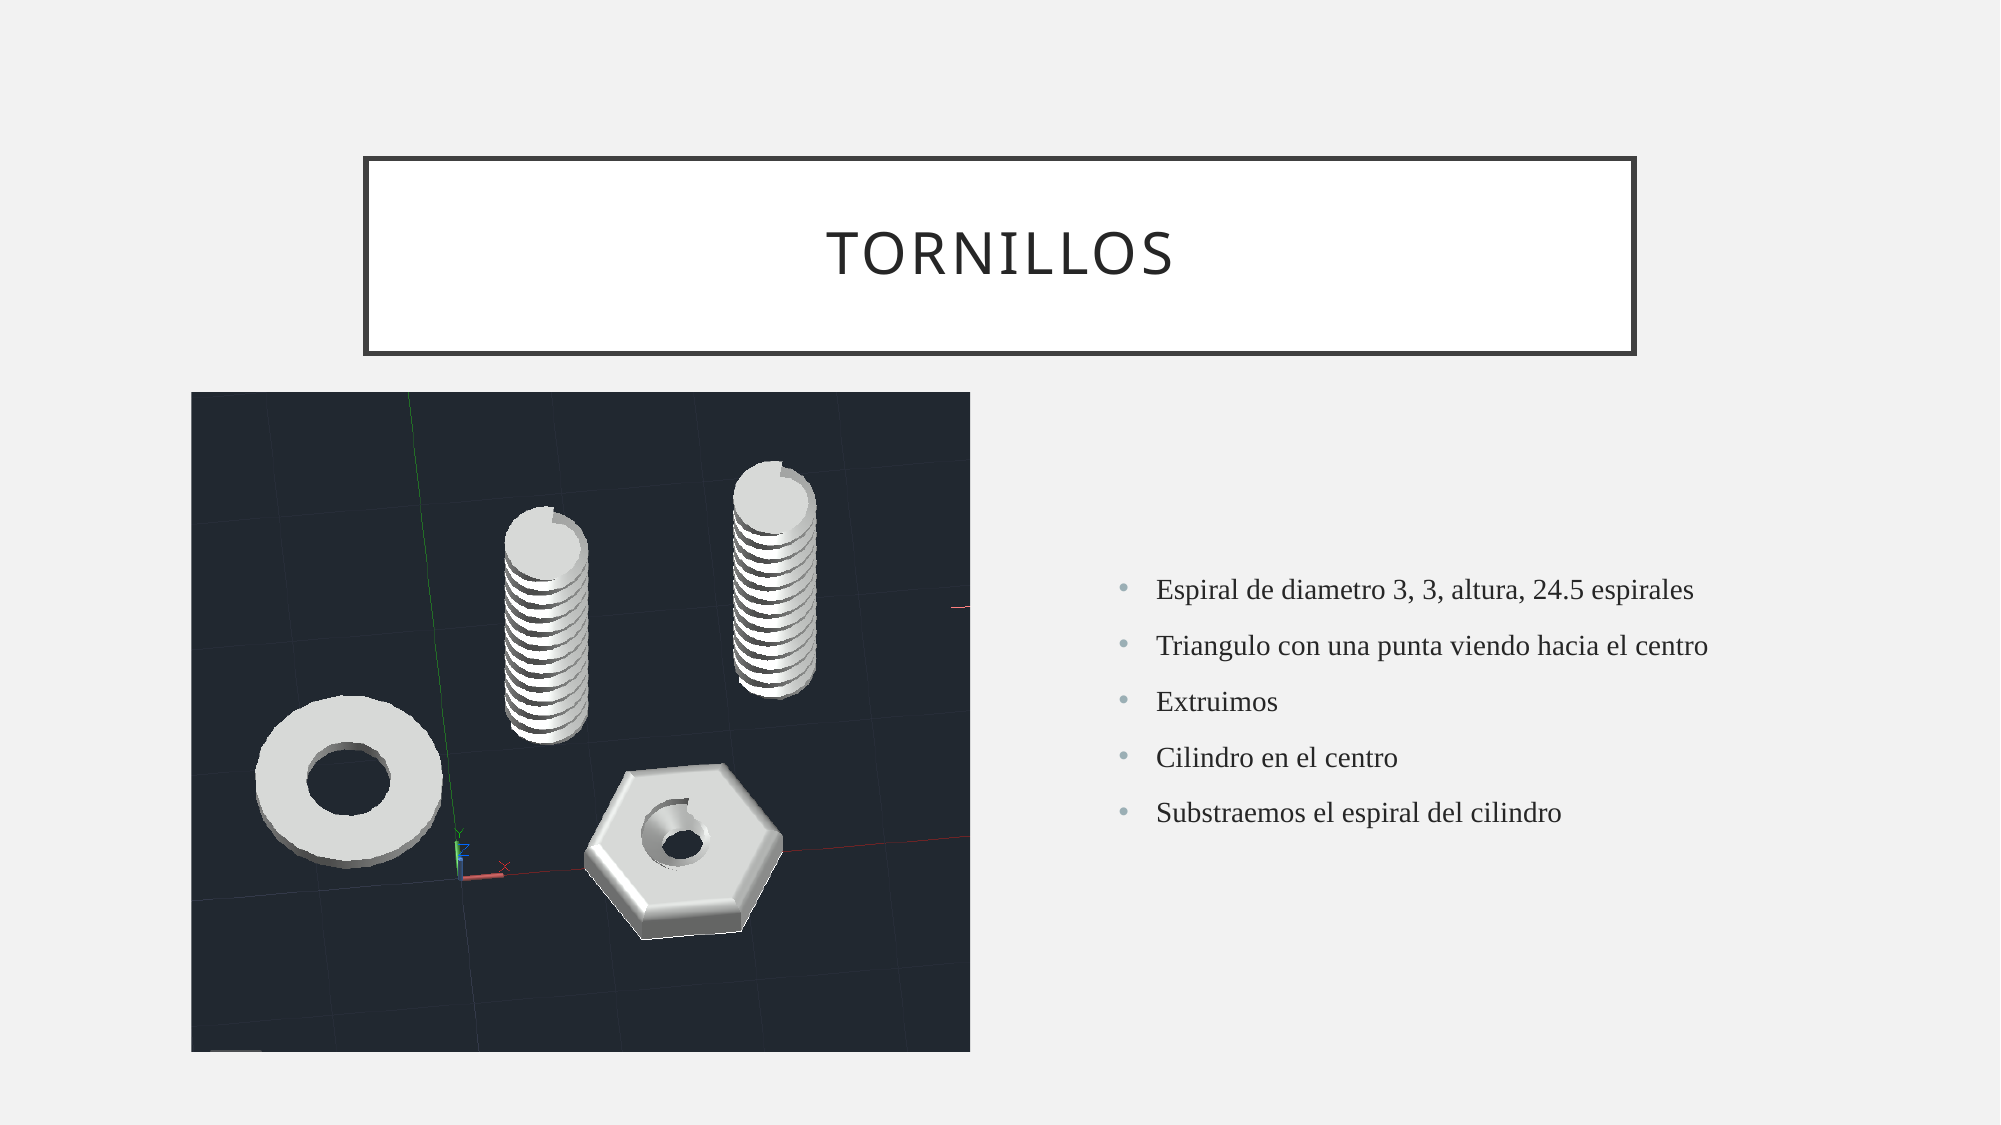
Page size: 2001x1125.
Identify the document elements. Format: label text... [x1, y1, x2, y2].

picture [191, 392, 971, 1052]
title TORNILLOS [363, 156, 1637, 356]
list Espiral de diametro 3, 3, altura, 24.5 espirales​ Triangulo con una punta viendo hacia el centro​ Extruimos​ Cilindro en el centro​ Substraemos el espiral del cilindro​ [1103, 562, 1738, 860]
